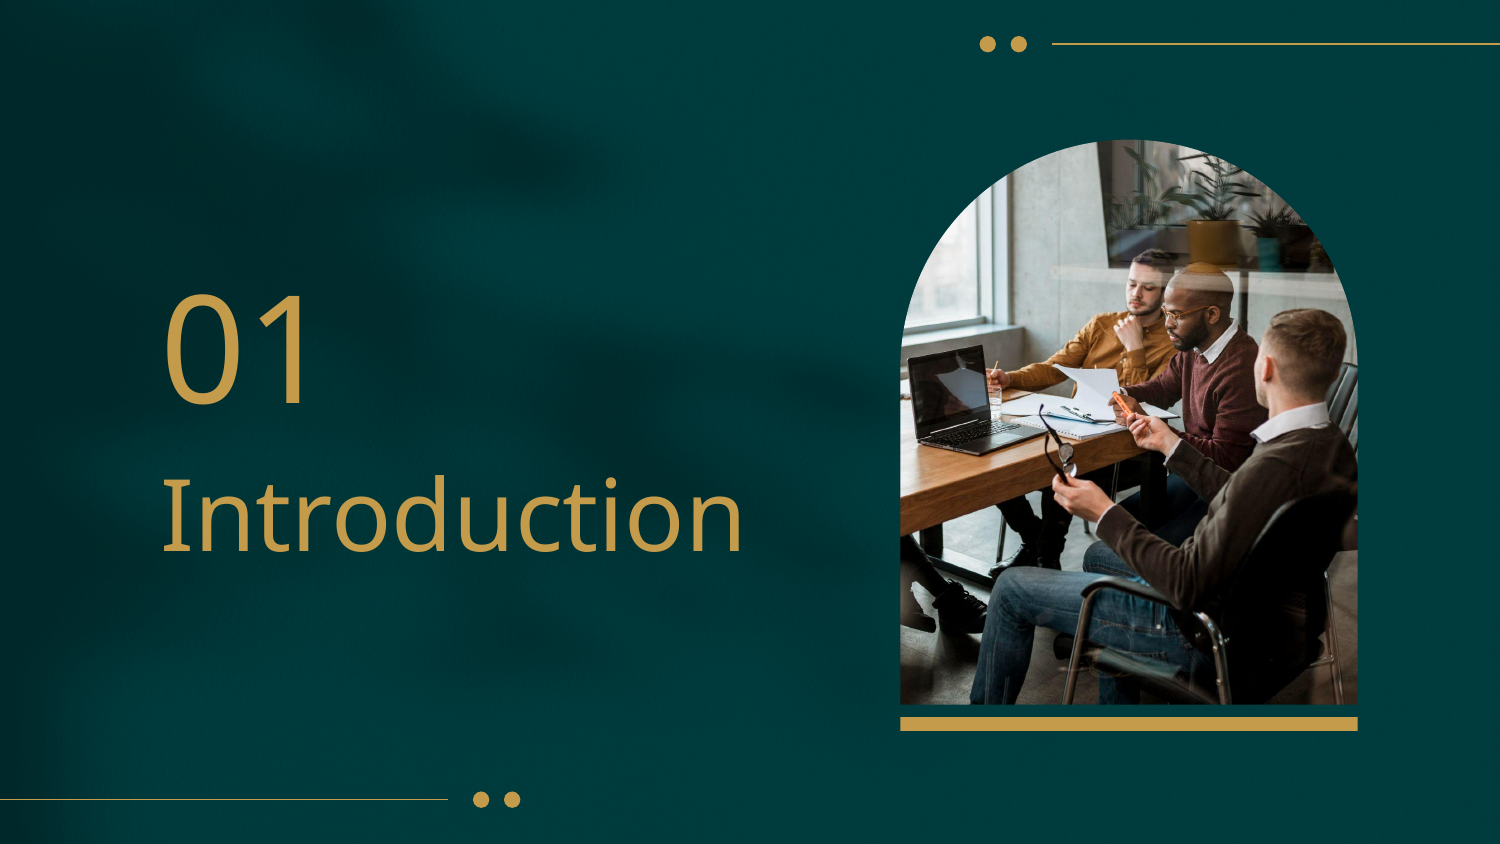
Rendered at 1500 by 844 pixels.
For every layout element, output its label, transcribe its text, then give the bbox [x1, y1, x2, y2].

title 01 [145, 257, 349, 449]
title Introduction [145, 448, 865, 587]
picture [0, 0, 1500, 844]
text_box [900, 717, 1358, 731]
